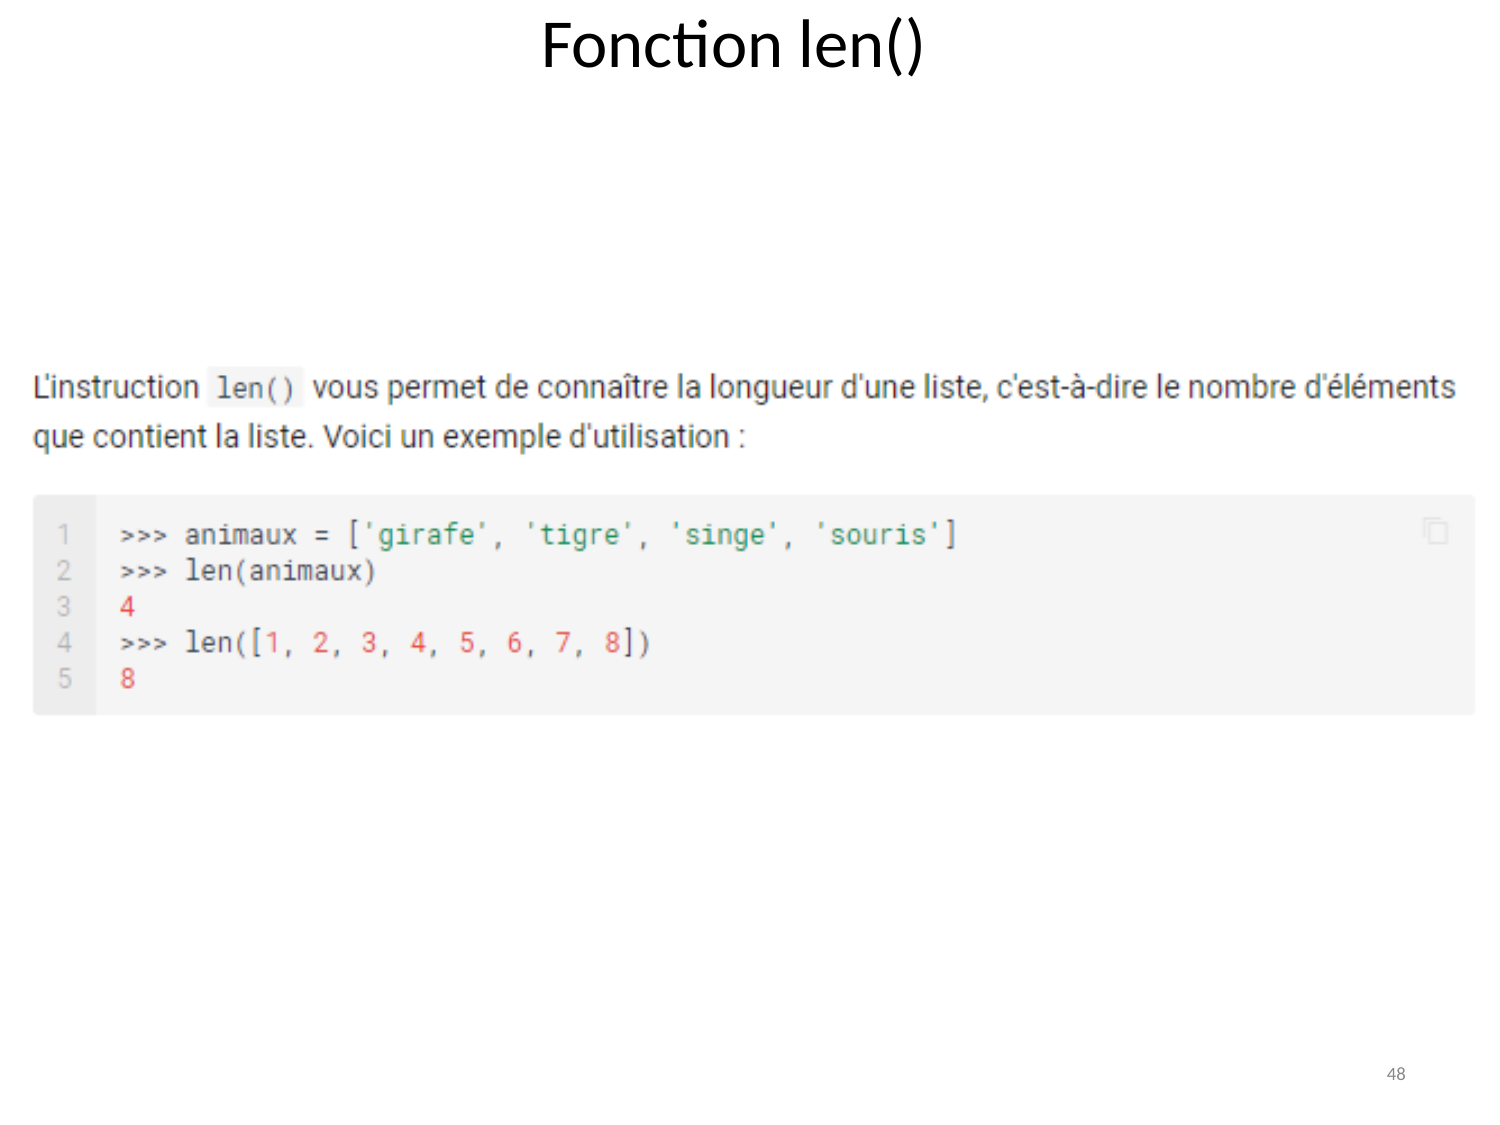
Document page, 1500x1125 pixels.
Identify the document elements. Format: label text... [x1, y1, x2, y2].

title Fonction len() [86, 0, 1381, 98]
text_box 48 [1083, 1042, 1421, 1103]
picture [0, 346, 1496, 781]
